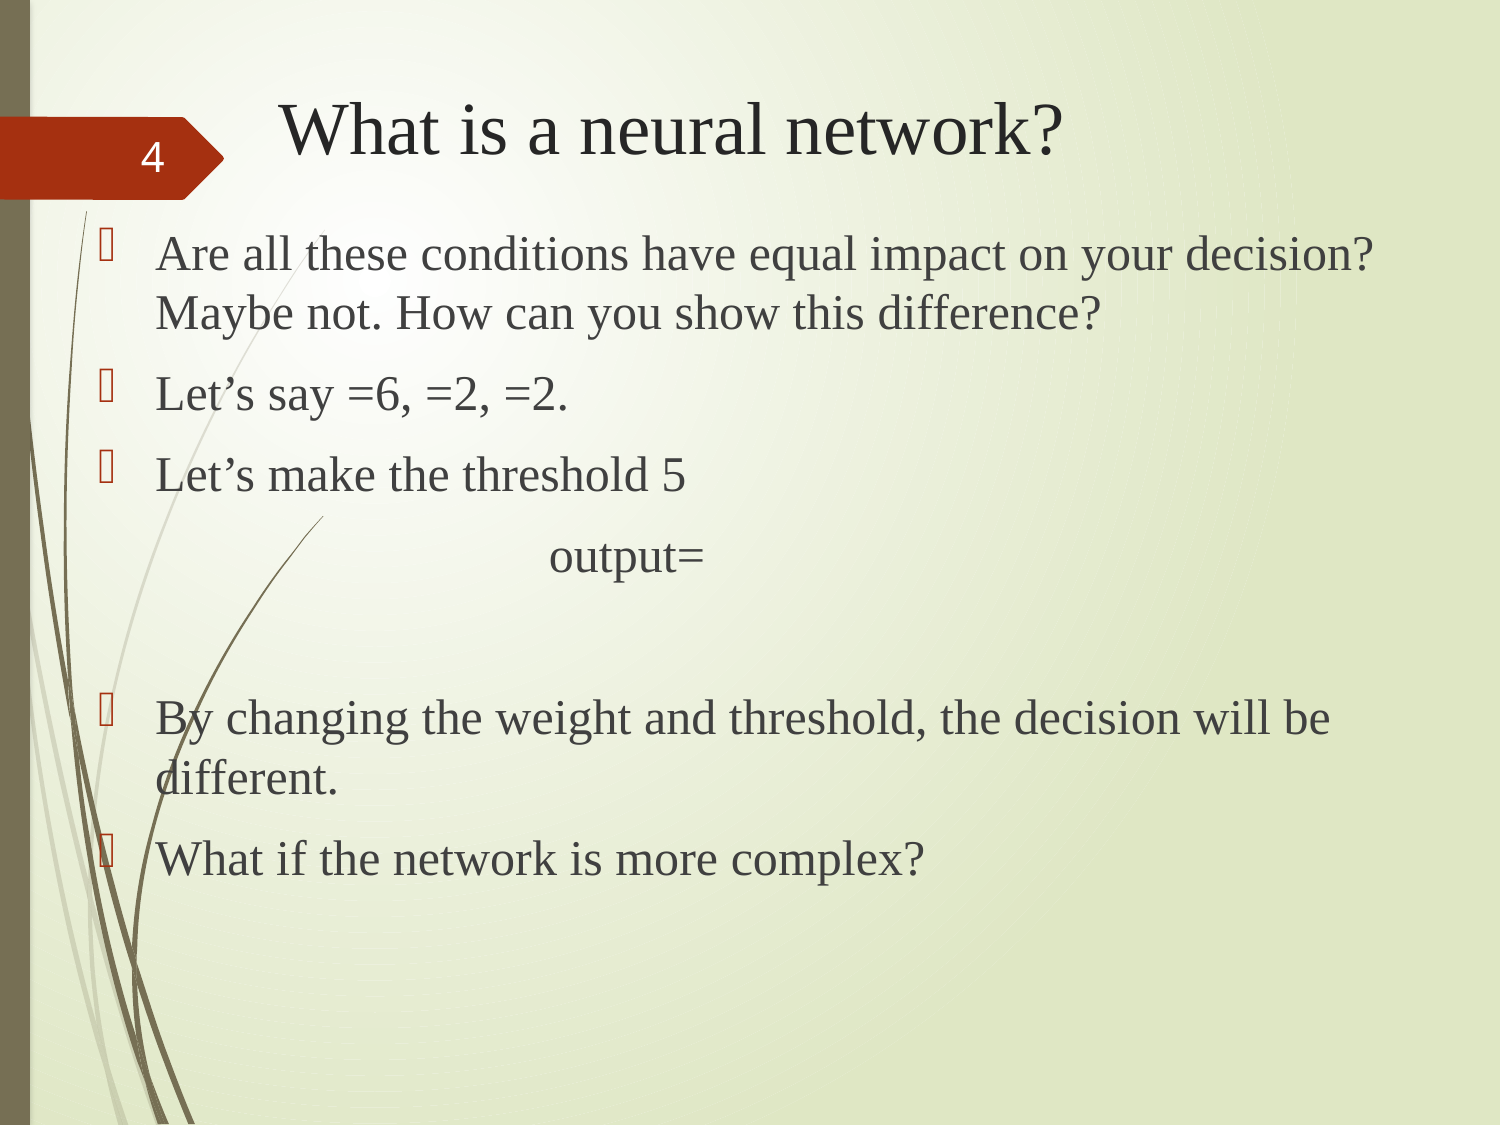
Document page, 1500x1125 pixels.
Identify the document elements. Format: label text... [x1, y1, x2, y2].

title What is a neural network? [263, 71, 1345, 207]
slide_number 4 [83, 129, 180, 190]
